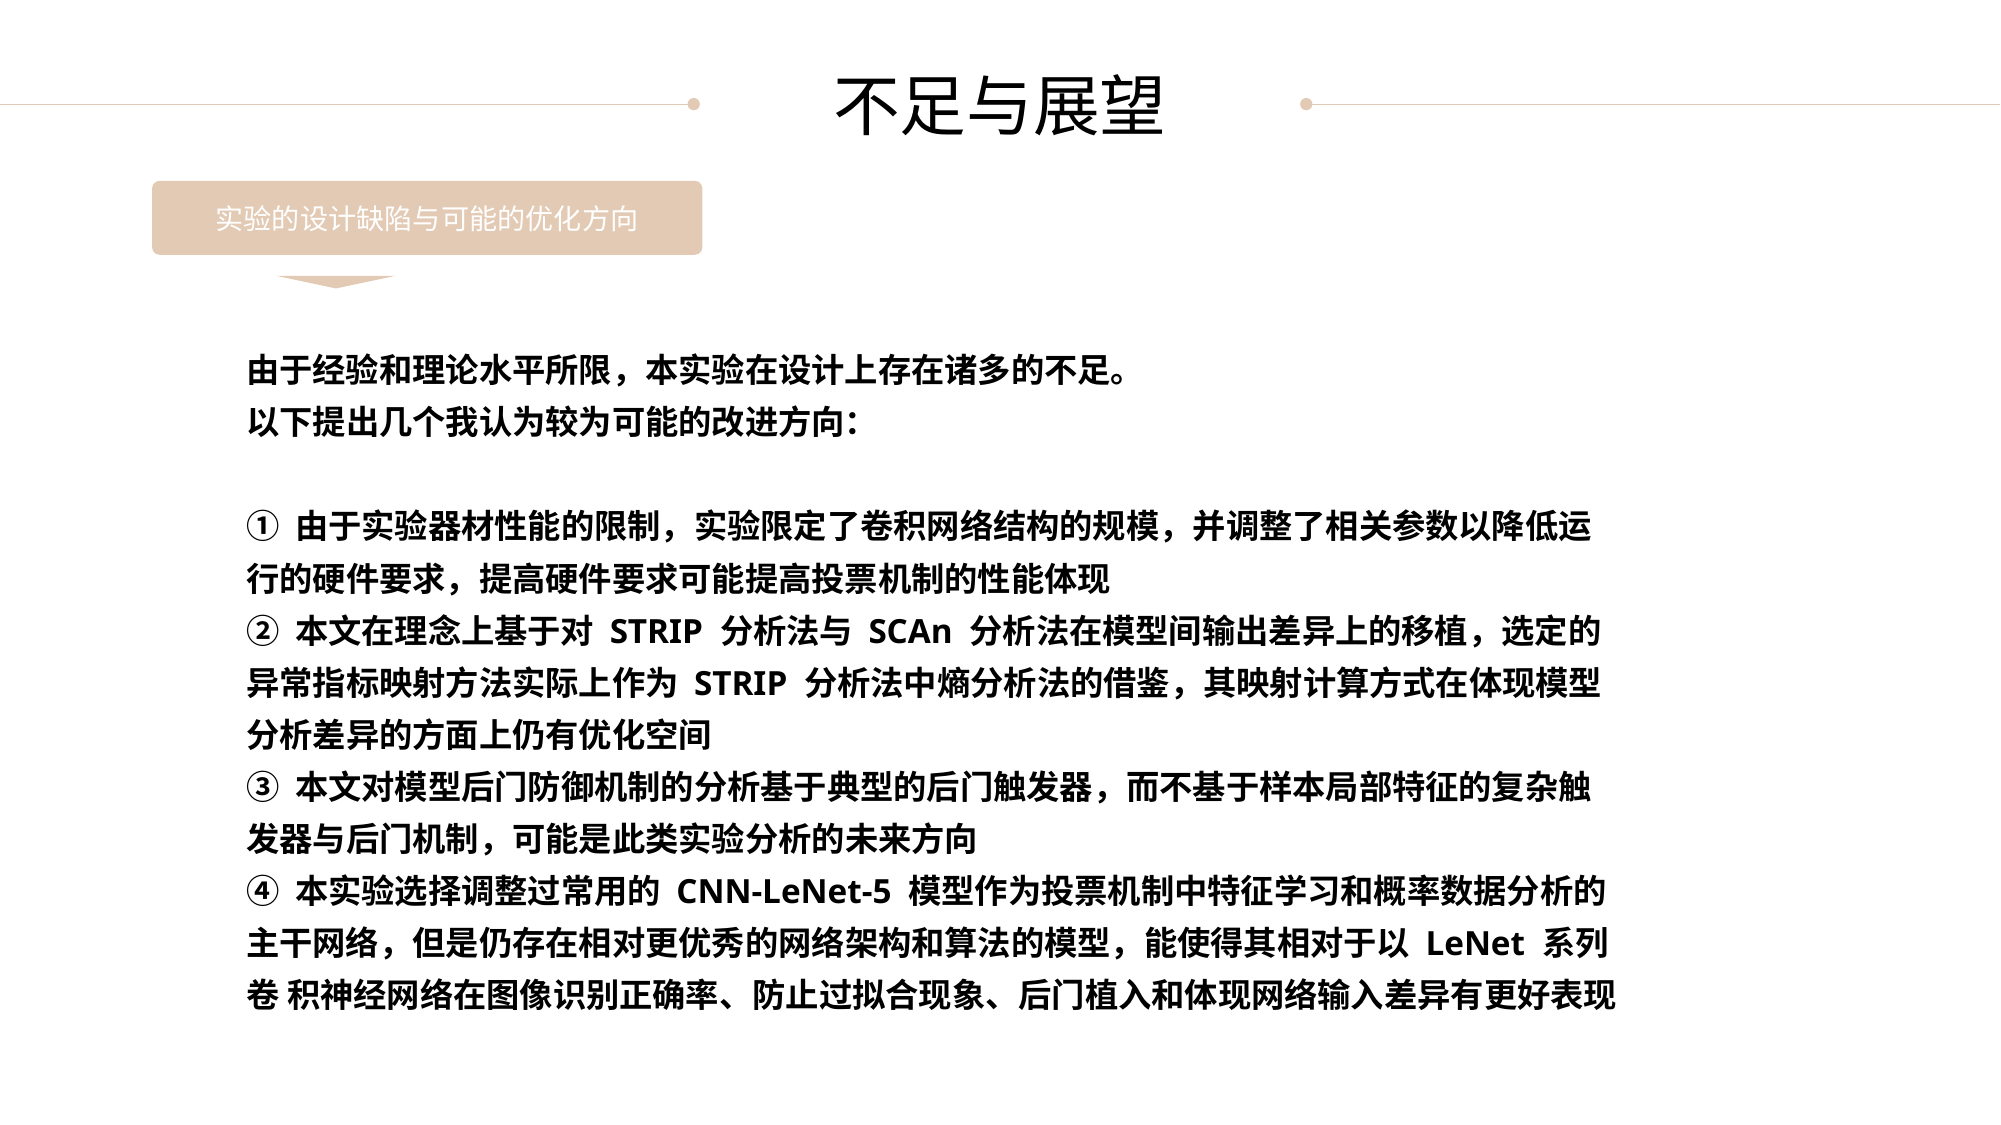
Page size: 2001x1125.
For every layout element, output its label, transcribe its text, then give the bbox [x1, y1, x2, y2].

text_box 不足与展望 [818, 56, 1182, 152]
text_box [152, 180, 703, 289]
text_box 由于经验和理论水平所限，本实验在设计上存在诸多的不足。 以下提出几个我认为较为可能的改进方向： ① 由于实验器材性能的限制，实验限定了卷积网络结构的规模，并调整了相关参数以降低运行的硬件要求，提高硬件要求可能提高投票机制的性能体现 ② 本文在理念上基于对 STRIP 分析法与 SCAn 分析法在模型间输出差异上的移植，选定的异常指标映射方法实际上作为 STRIP 分析法中熵分析法的借鉴，其映射计算方式在体现模型分析差异的方面上仍有优化空间 ③ 本文对模型后门防御机制的分析基于典型的后门触发器，而不基于样本局部特征的复杂触发器与后门机制，可能是此类实验分析的未来方向 ④ 本实验选择调整过常用的 CNN-LeNet-5 模型作为投票机制中特征学习和概率数据分析的主干网络，但是仍存在相对更优秀的网络架构和算法的模型，能使得其相对于以 LeNet 系列卷 积神经网络在图像识别正确率、防止过拟合现象、后门植入和体现网络输入差异有更好表现 [246, 503, 1618, 849]
